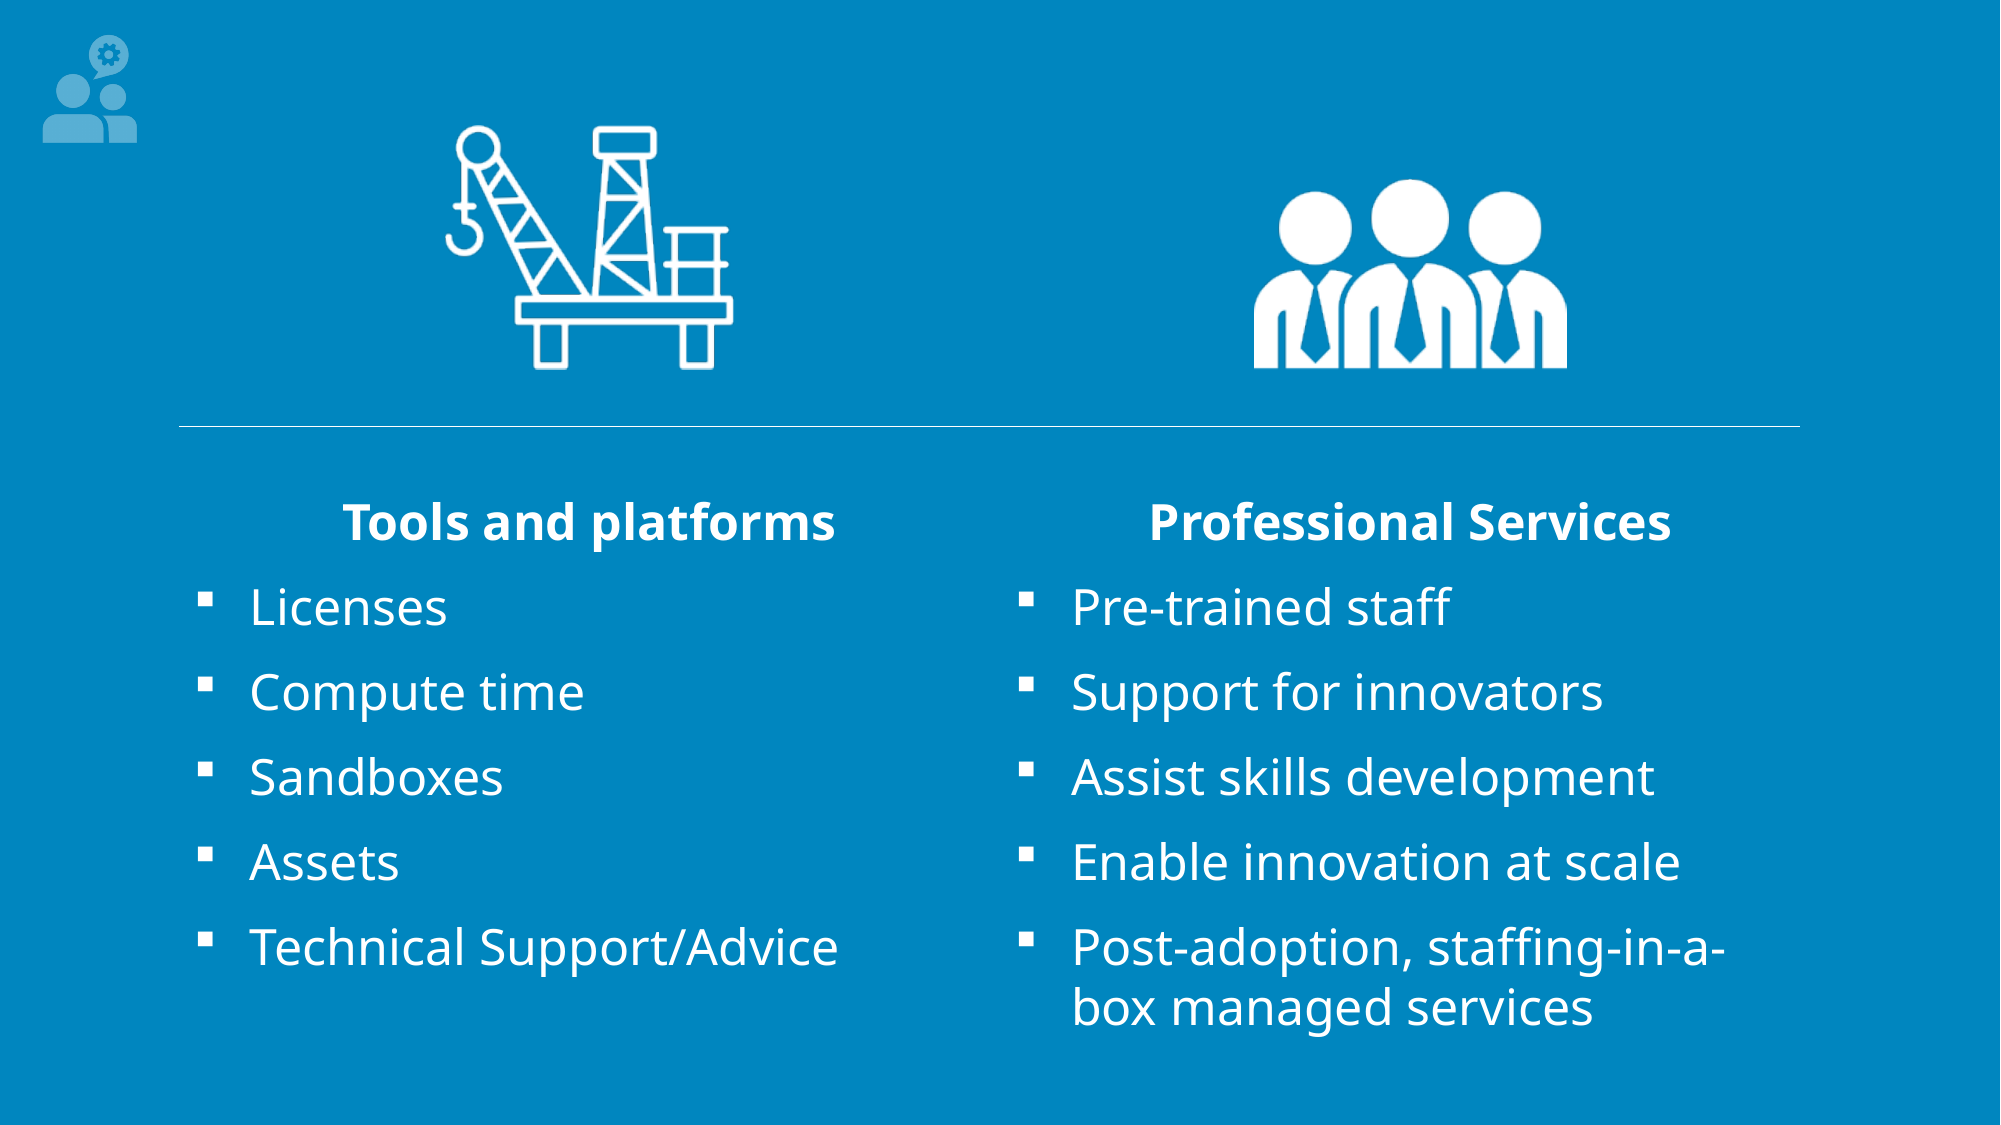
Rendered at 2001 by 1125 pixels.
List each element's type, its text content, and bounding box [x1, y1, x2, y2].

picture [1255, 270, 1351, 368]
picture [1469, 192, 1541, 265]
picture [90, 36, 128, 78]
text_box Professional Services Pre-trained staff Support for innovators Assist skills development Enable innovation at scale Post-adoption, staffing-in-a-box managed services [999, 483, 1821, 1043]
text_box Tools and platforms Licenses Compute time Sandboxes Assets Technical Support/Advice [178, 483, 999, 983]
picture [1372, 180, 1449, 257]
picture [100, 85, 125, 110]
picture [57, 75, 89, 107]
picture [1279, 192, 1352, 265]
picture [43, 115, 103, 142]
picture [446, 126, 733, 369]
picture [1469, 270, 1566, 368]
picture [1344, 263, 1476, 368]
picture [105, 116, 136, 142]
